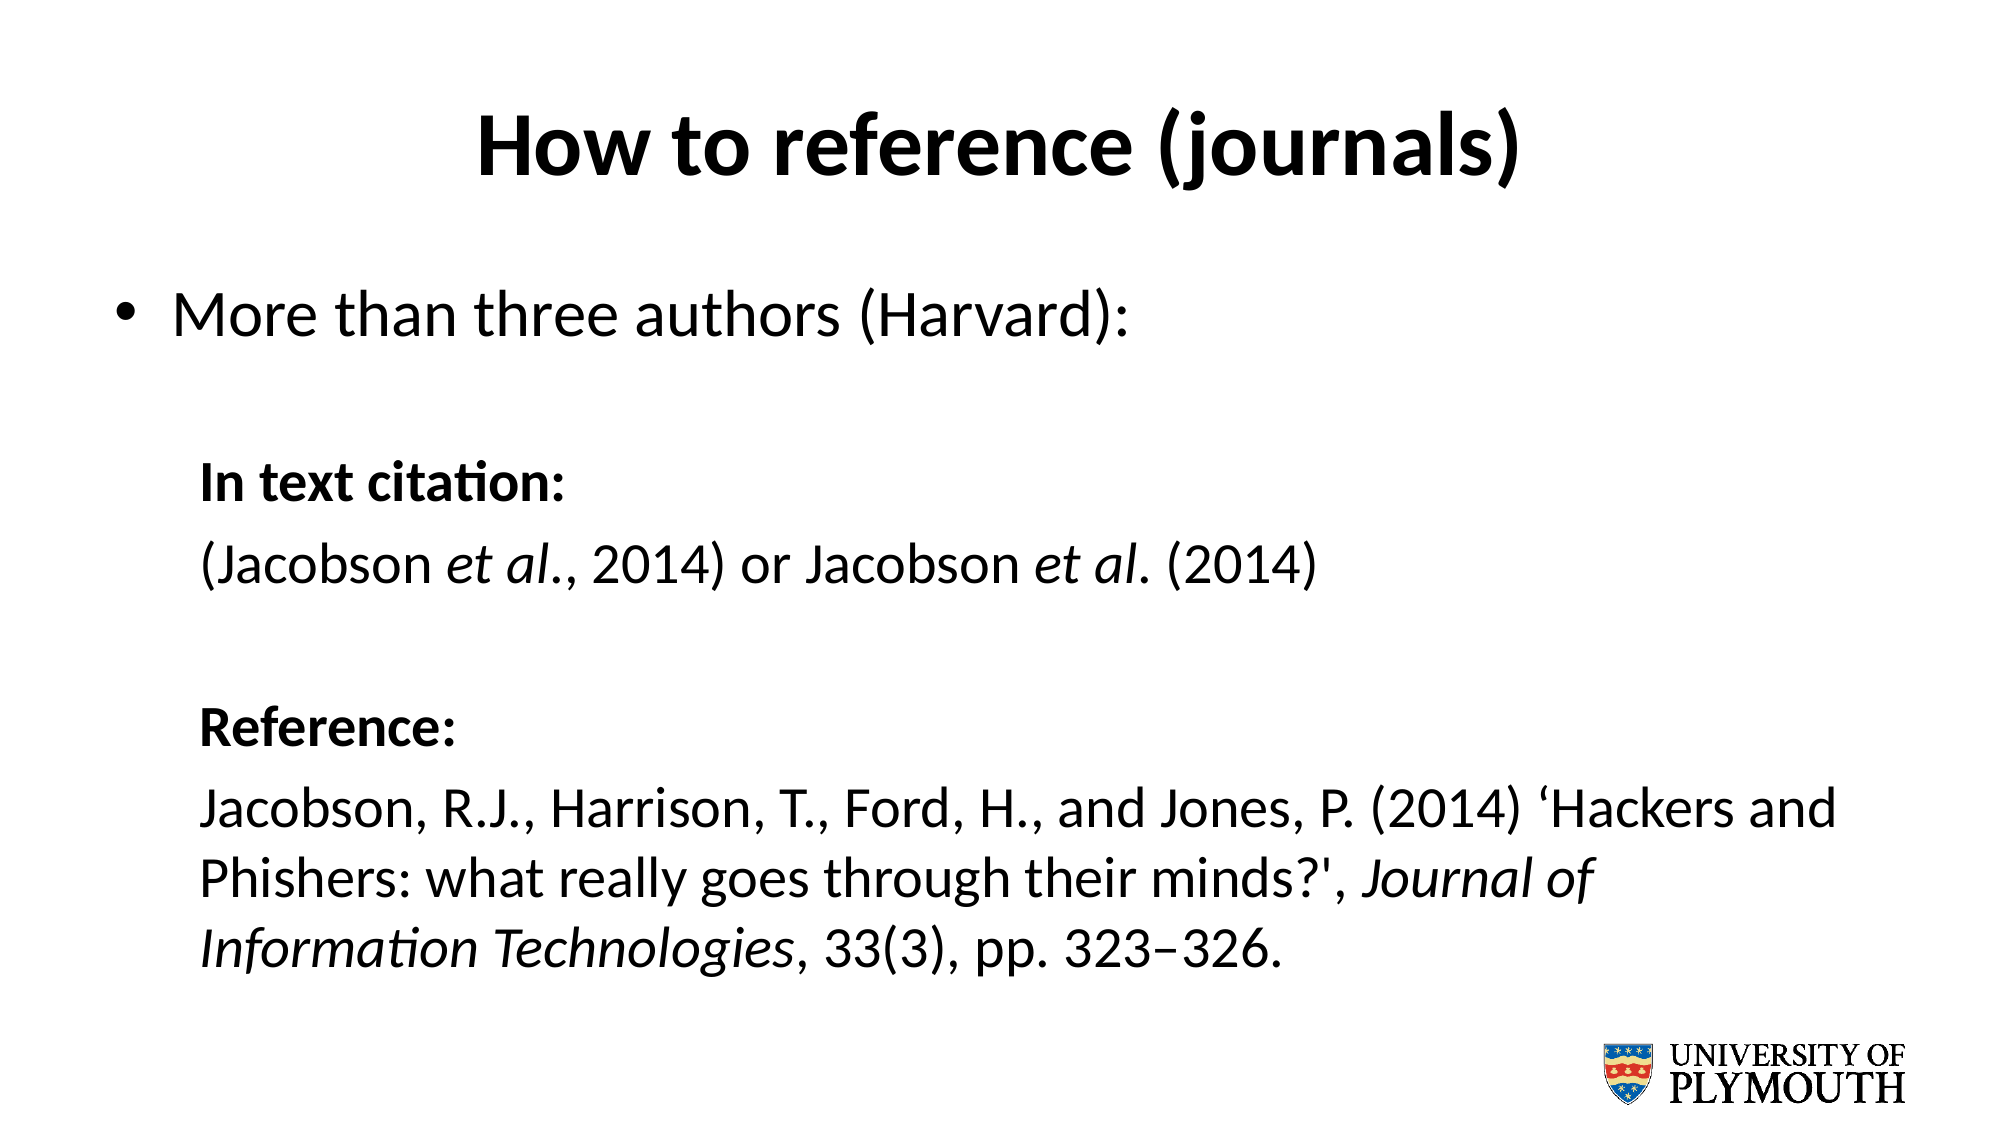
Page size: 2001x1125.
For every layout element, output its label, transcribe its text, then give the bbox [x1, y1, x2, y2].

list More than three authors (Harvard): In text citation: (Jacobson et al., 2014) or Jacobson et al. (2014) Reference: Jacobson, R.J., Harrison, T., Ford, H., and Jones, P. (2014) ‘Hackers and Phishers: what really goes through their minds?', Journal of Information Technologies, 33(3), pp. 323–326. [99, 262, 1900, 1005]
title How to reference (journals) [99, 45, 1900, 233]
picture [1602, 1042, 1906, 1106]
